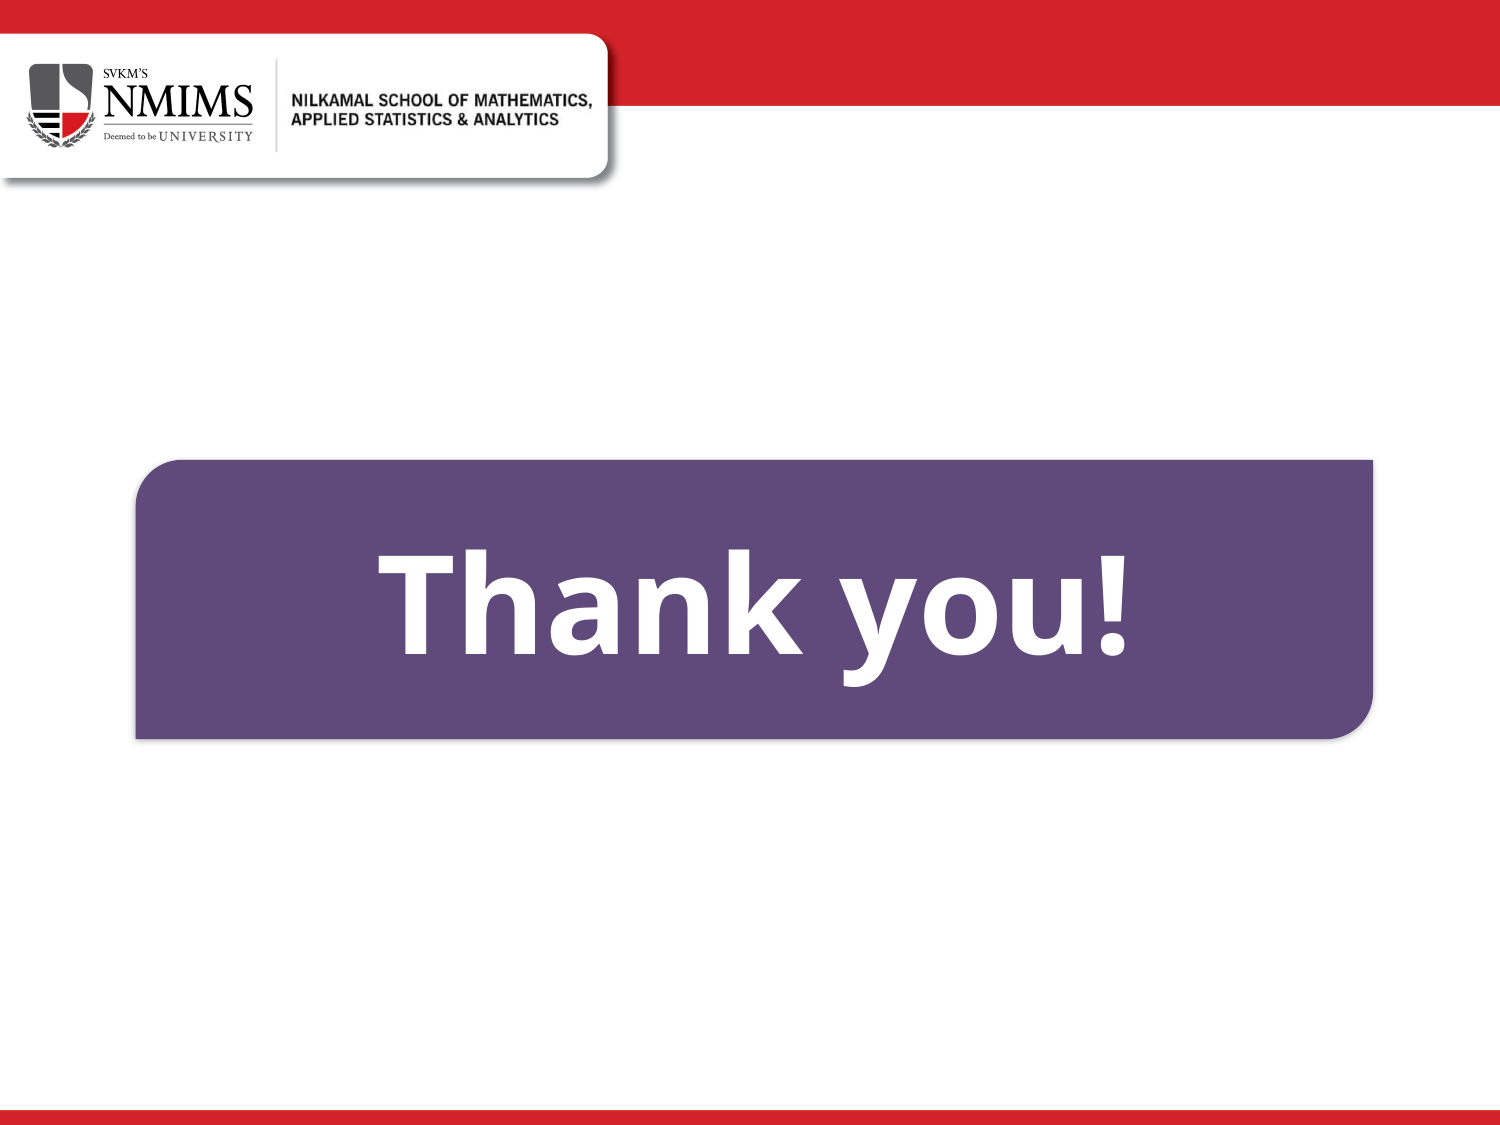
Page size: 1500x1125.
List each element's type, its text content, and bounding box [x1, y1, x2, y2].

picture [0, 0, 1500, 1125]
text_box [135, 459, 1374, 740]
title Thank you! [147, 478, 1362, 721]
